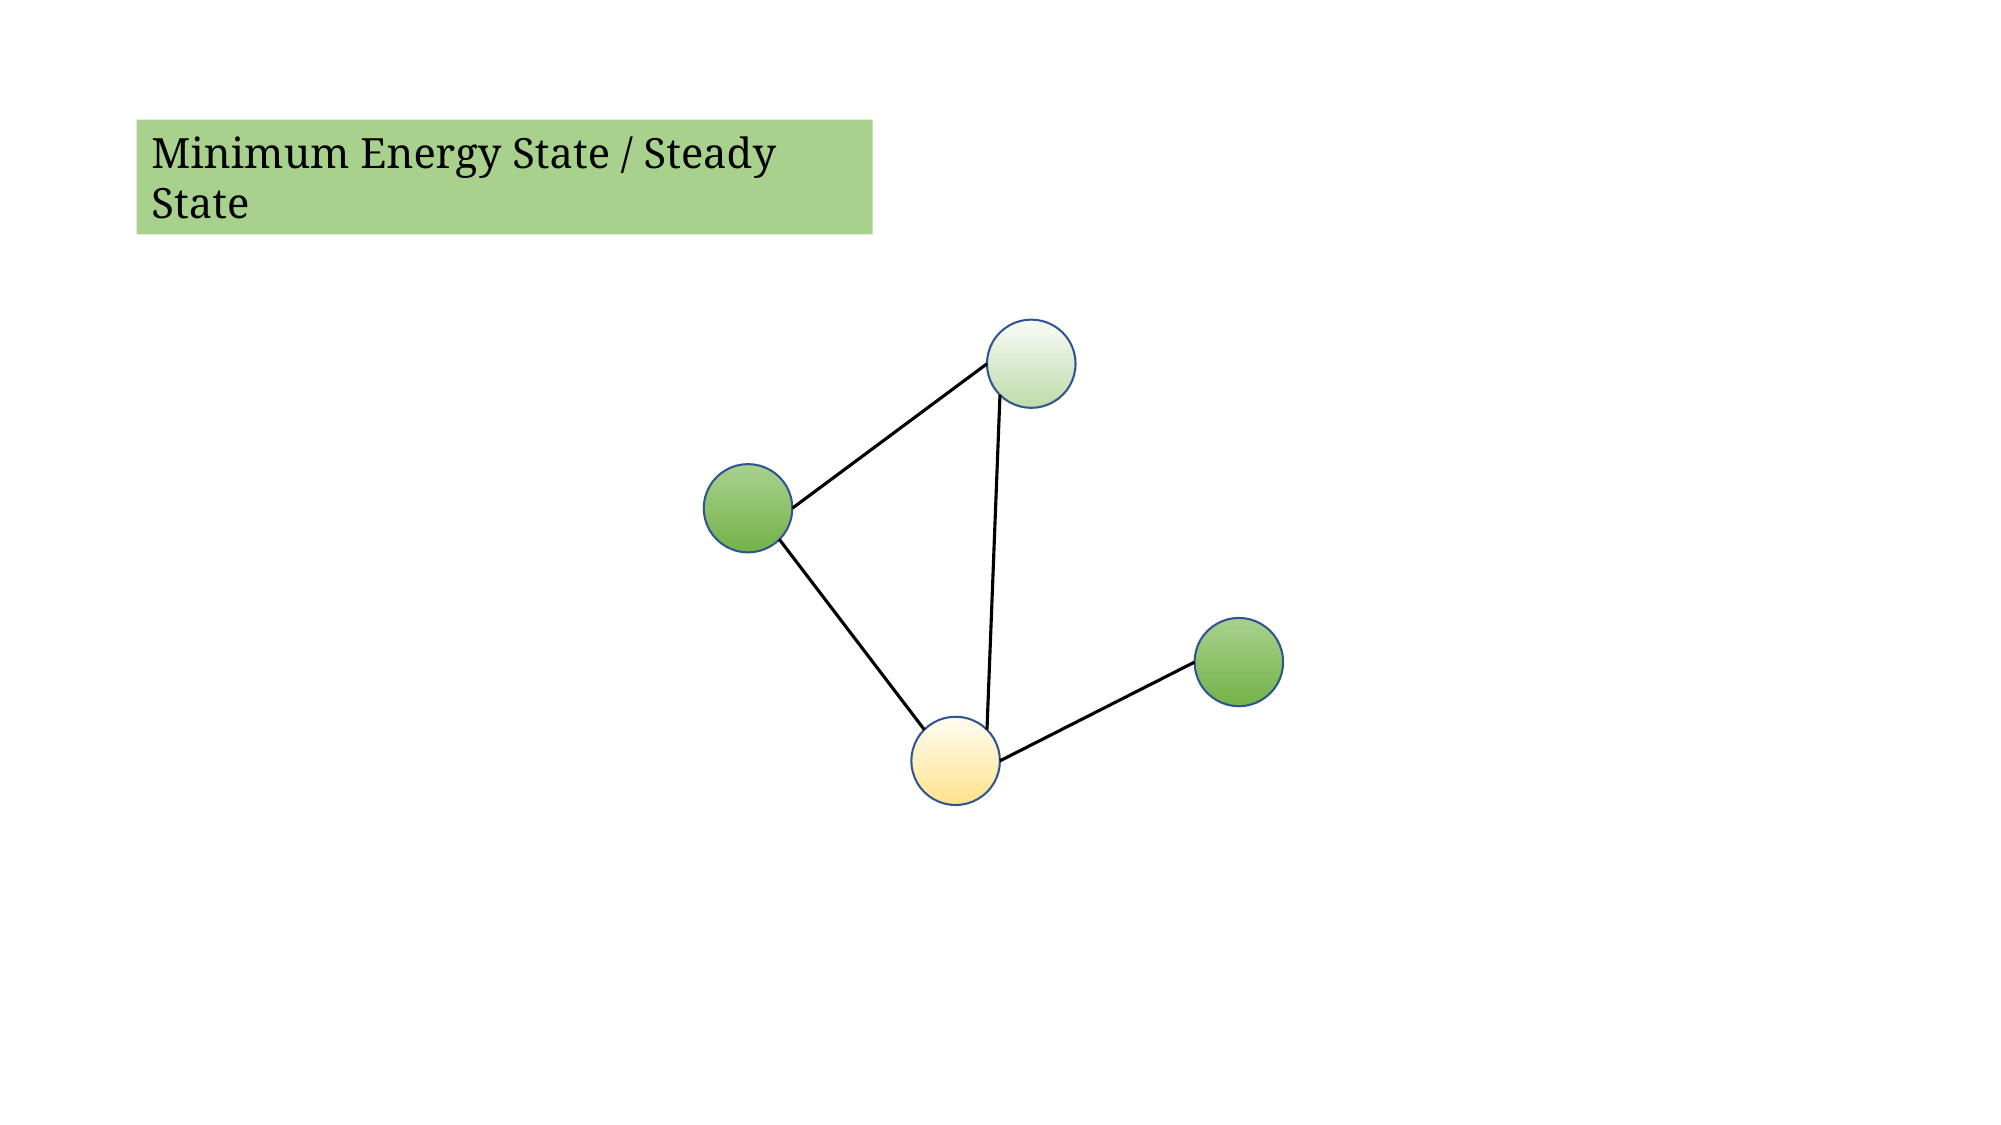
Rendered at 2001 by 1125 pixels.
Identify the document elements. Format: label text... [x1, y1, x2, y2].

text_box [792, 363, 987, 509]
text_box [999, 662, 1195, 761]
text_box [910, 715, 1001, 807]
text_box [1193, 616, 1285, 708]
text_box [986, 394, 1000, 730]
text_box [779, 539, 925, 730]
text_box [986, 318, 1077, 409]
text_box [702, 463, 794, 554]
text_box Minimum Energy State / Steady State [136, 119, 873, 235]
